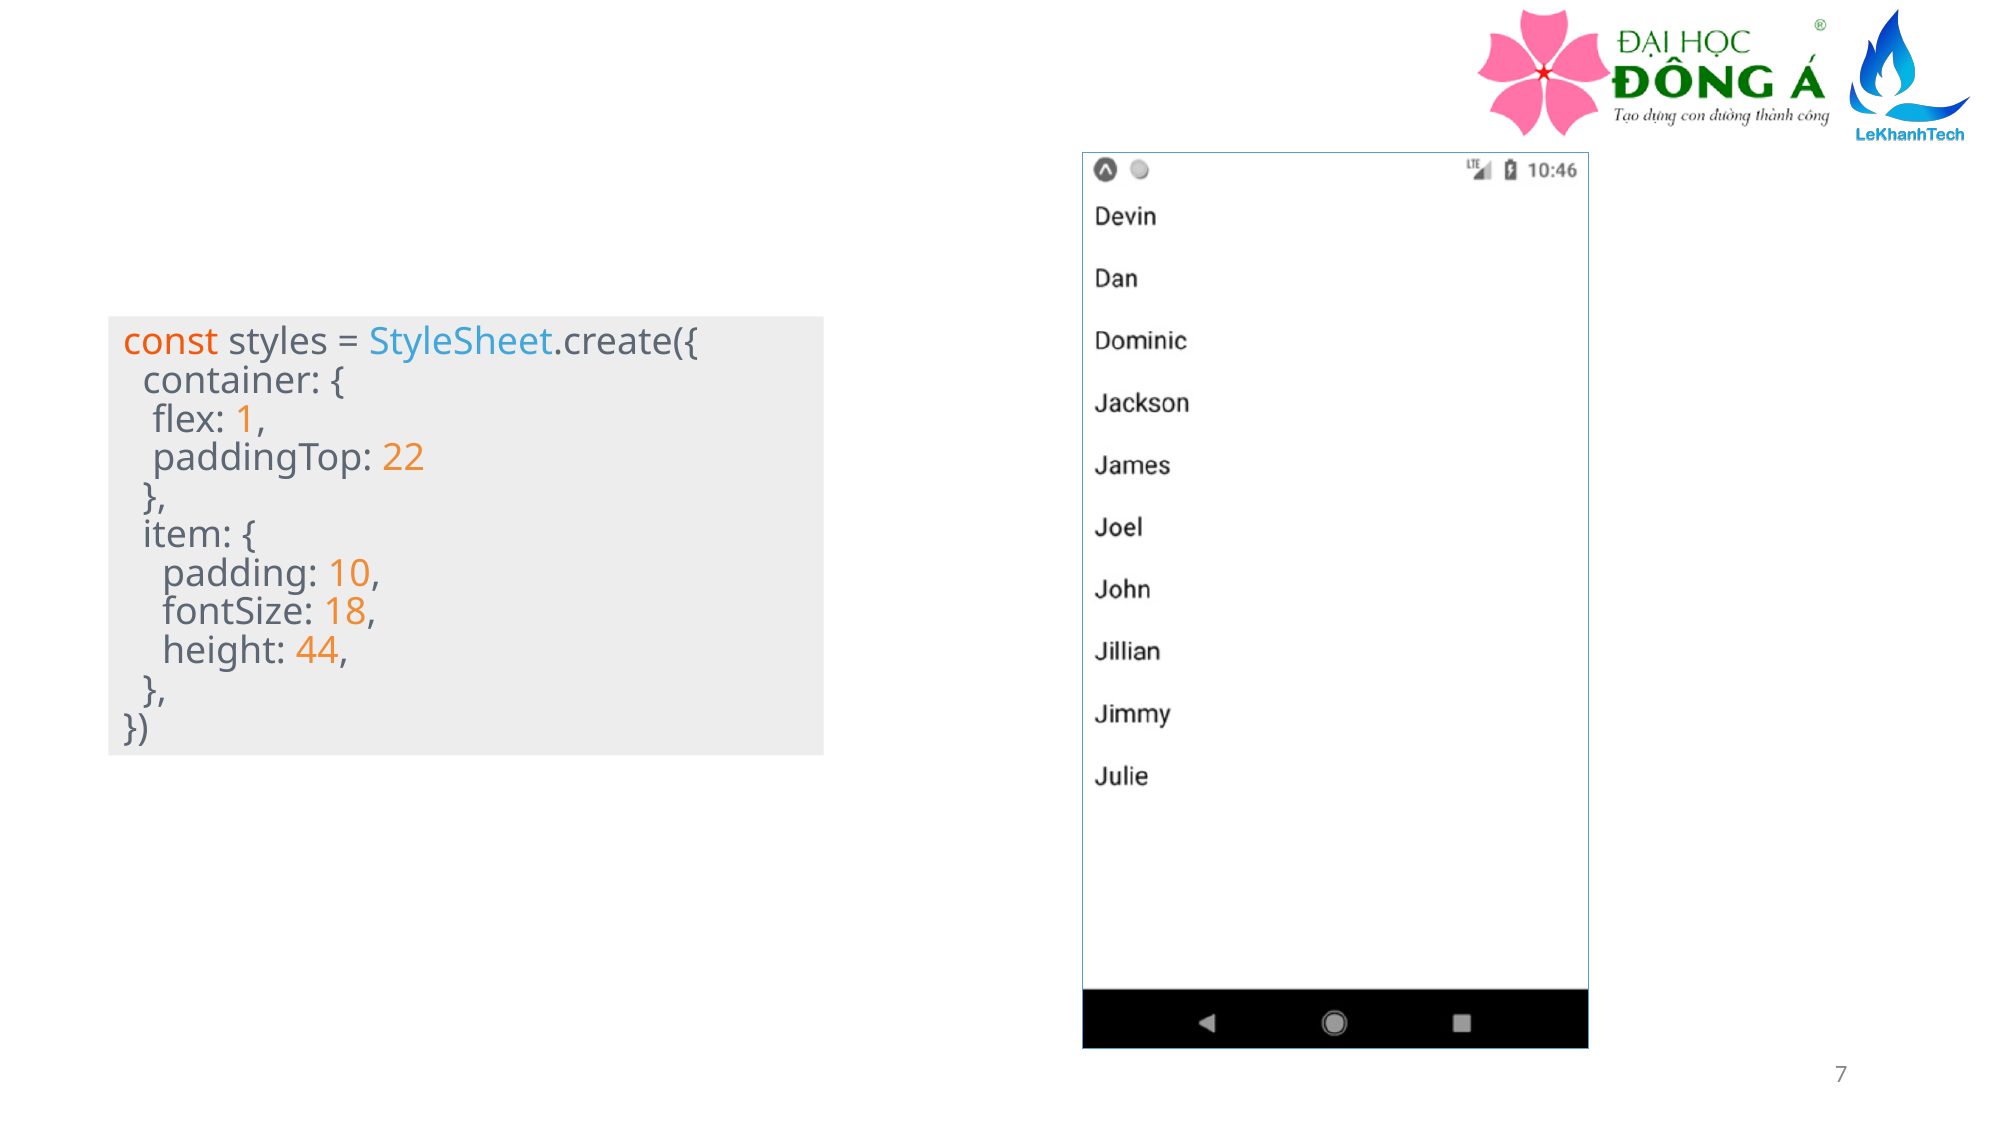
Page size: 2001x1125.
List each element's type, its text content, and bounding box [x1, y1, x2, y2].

picture [1082, 152, 1590, 1049]
picture [1465, 5, 1980, 144]
text_box const styles = StyleSheet.create({ container: { flex: 1, paddingTop: 22 }, item: { padding: 10, fontSize: 18, height: 44, }, }) [108, 316, 824, 756]
slide_number 7 [1412, 1042, 1863, 1103]
